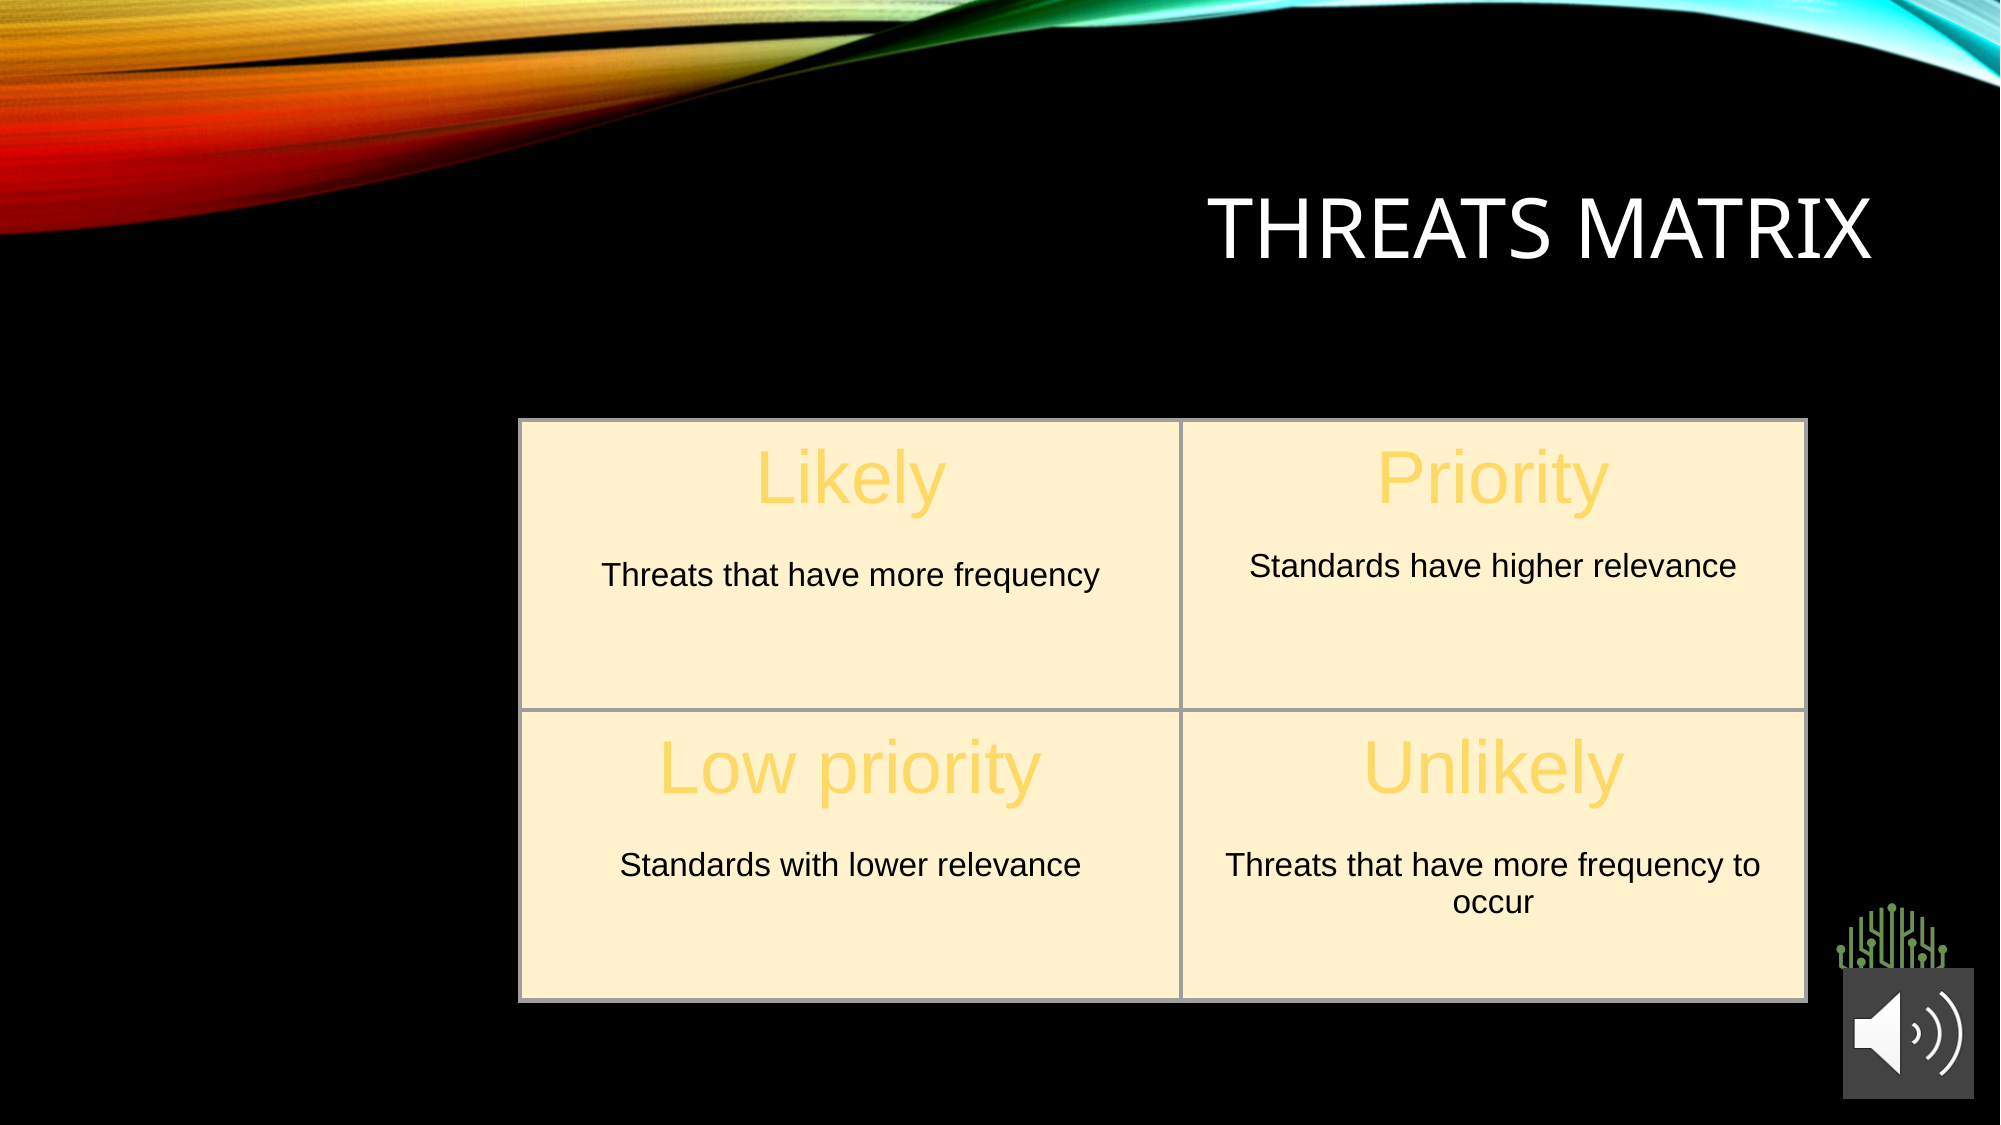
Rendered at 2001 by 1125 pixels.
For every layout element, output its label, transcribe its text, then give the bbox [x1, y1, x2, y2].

title THREATS MATRIX [474, 125, 1888, 338]
picture [0, 0, 2000, 237]
table_header Priority Standards have higher relevance [1183, 422, 1804, 708]
picture [1817, 892, 1976, 1101]
table_cell Unlikely Threats that have more frequency to occur [1183, 712, 1804, 998]
table_header Likely Threats that have more frequency [522, 422, 1179, 708]
table_cell Low priority Standards with lower relevance [522, 712, 1179, 998]
